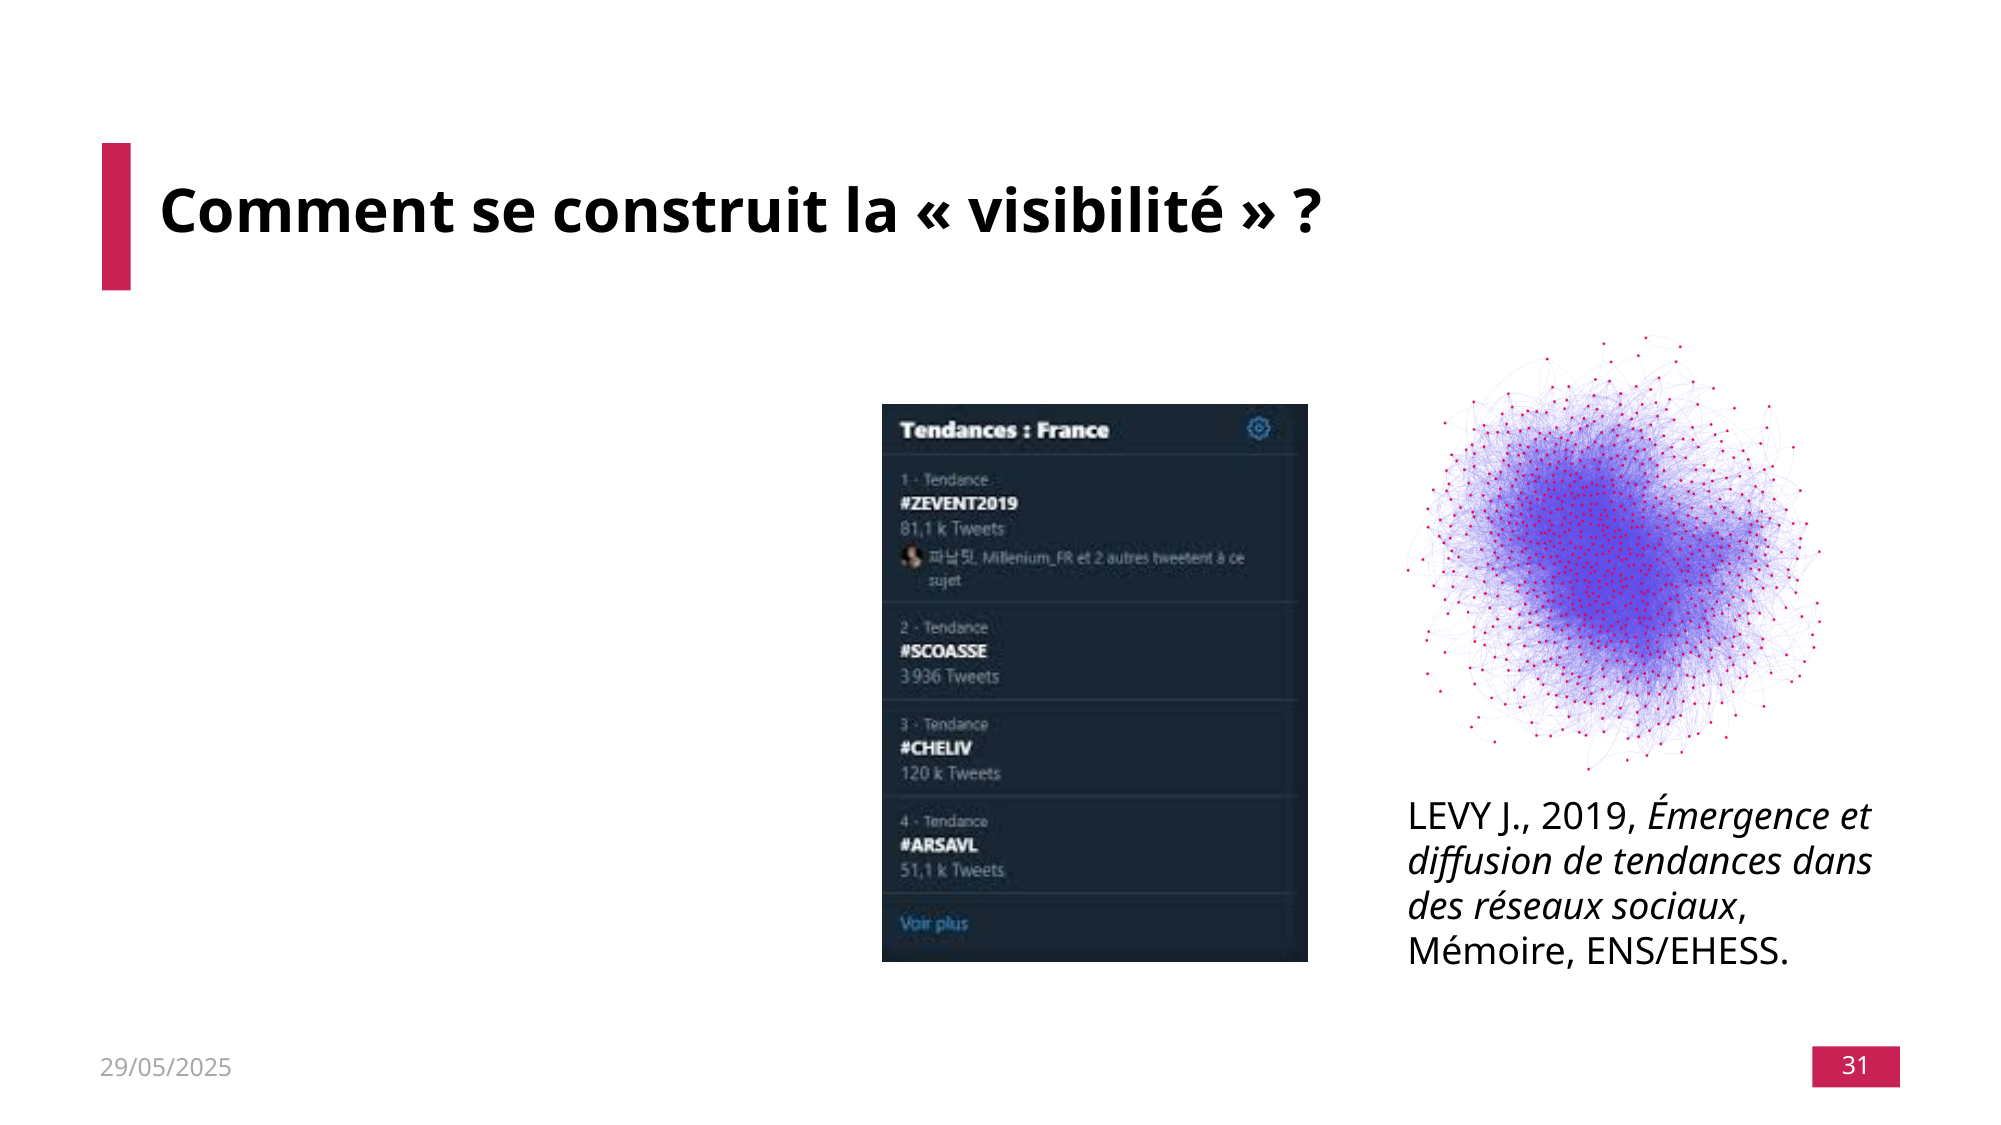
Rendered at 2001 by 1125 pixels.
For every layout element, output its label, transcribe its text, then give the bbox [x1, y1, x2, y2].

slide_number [99, 1046, 560, 1088]
slide_number 31 [1812, 1046, 1900, 1088]
picture [1372, 310, 1867, 780]
text_box LEVY J., 2019, Émergence et diffusion de tendances dans des réseaux sociaux, Mémoire, ENS/EHESS. [1392, 784, 1900, 980]
title Comment se construit la « visibilité » ? [159, 143, 1900, 283]
picture [882, 404, 1308, 962]
